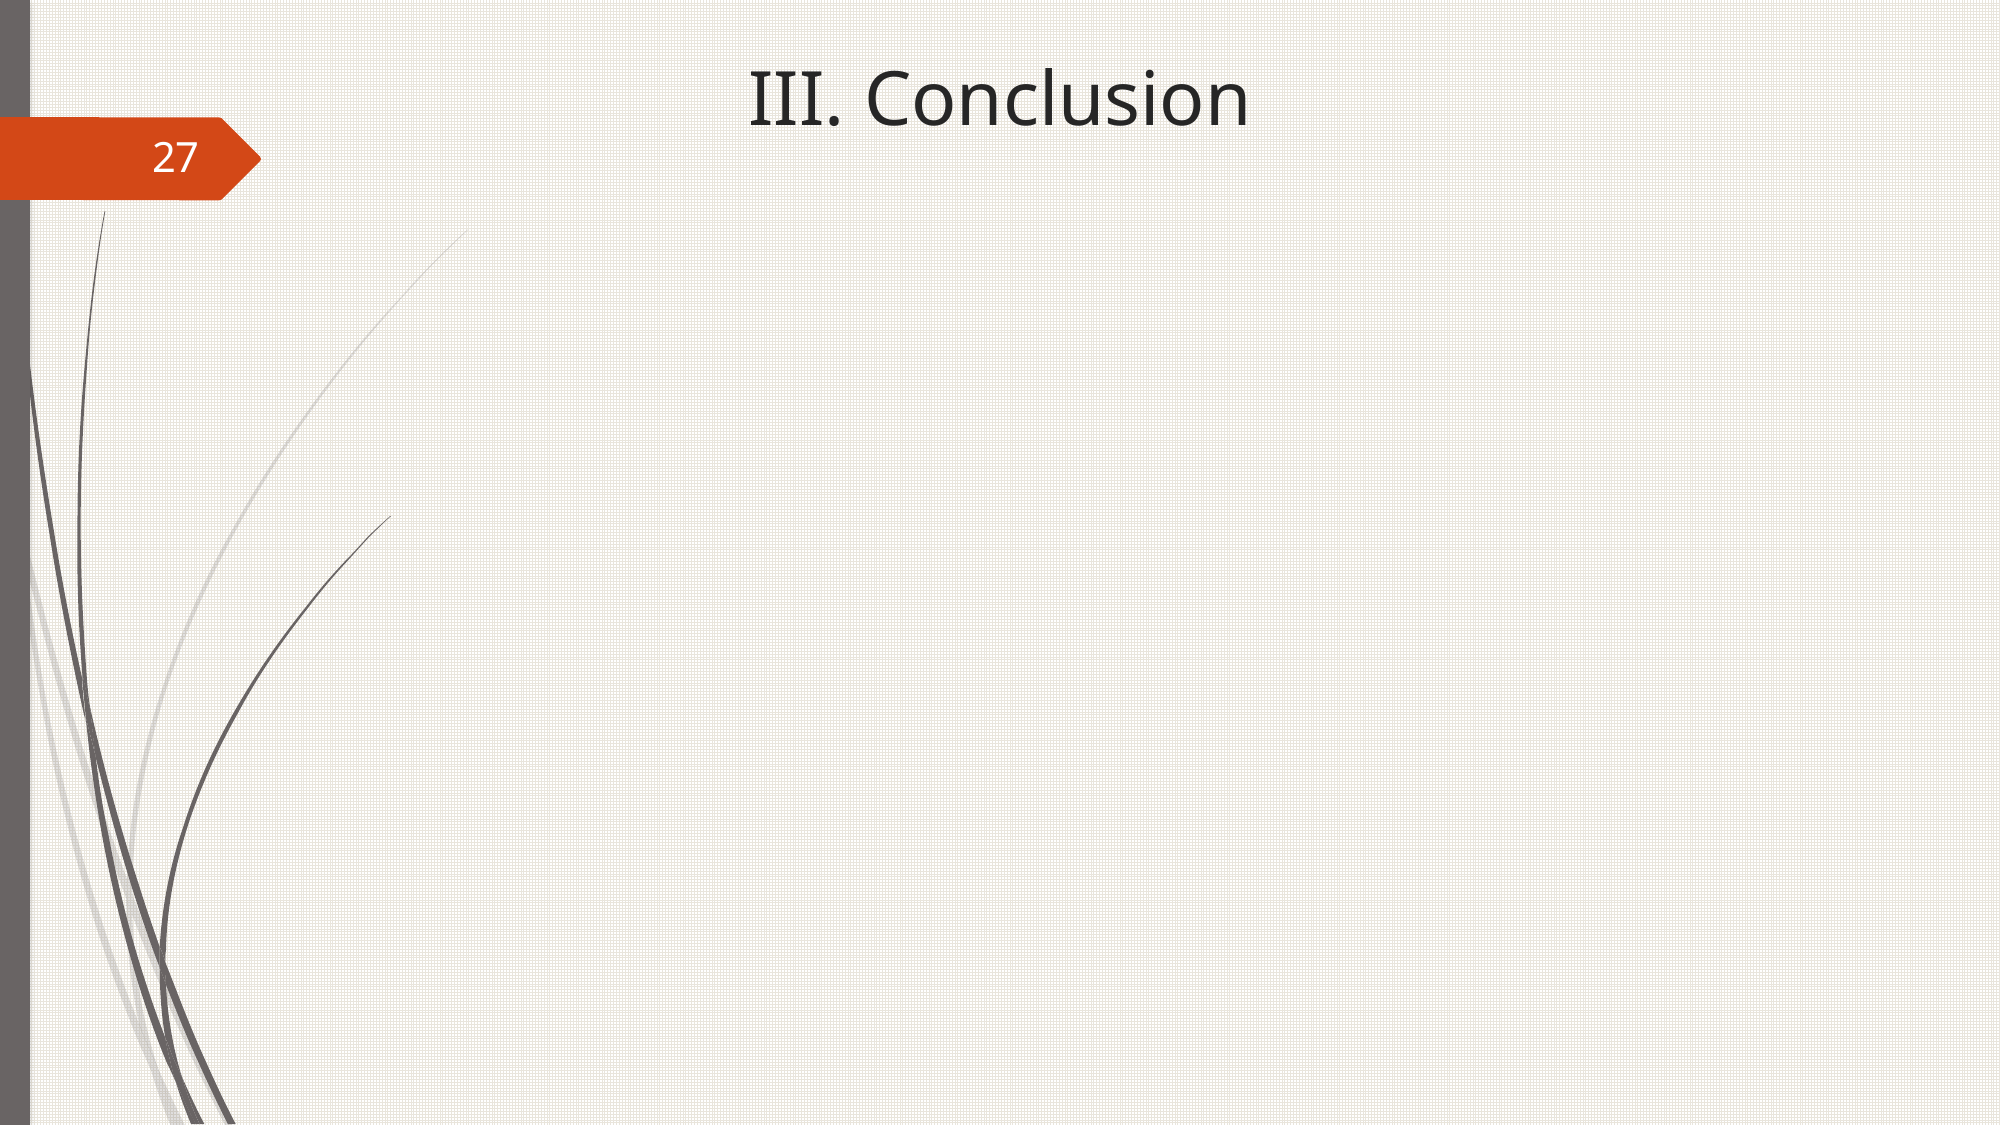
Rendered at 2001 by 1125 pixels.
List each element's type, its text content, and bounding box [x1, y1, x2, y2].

text_box III. Conclusion [269, 42, 1731, 253]
slide_number 27 [87, 129, 216, 190]
